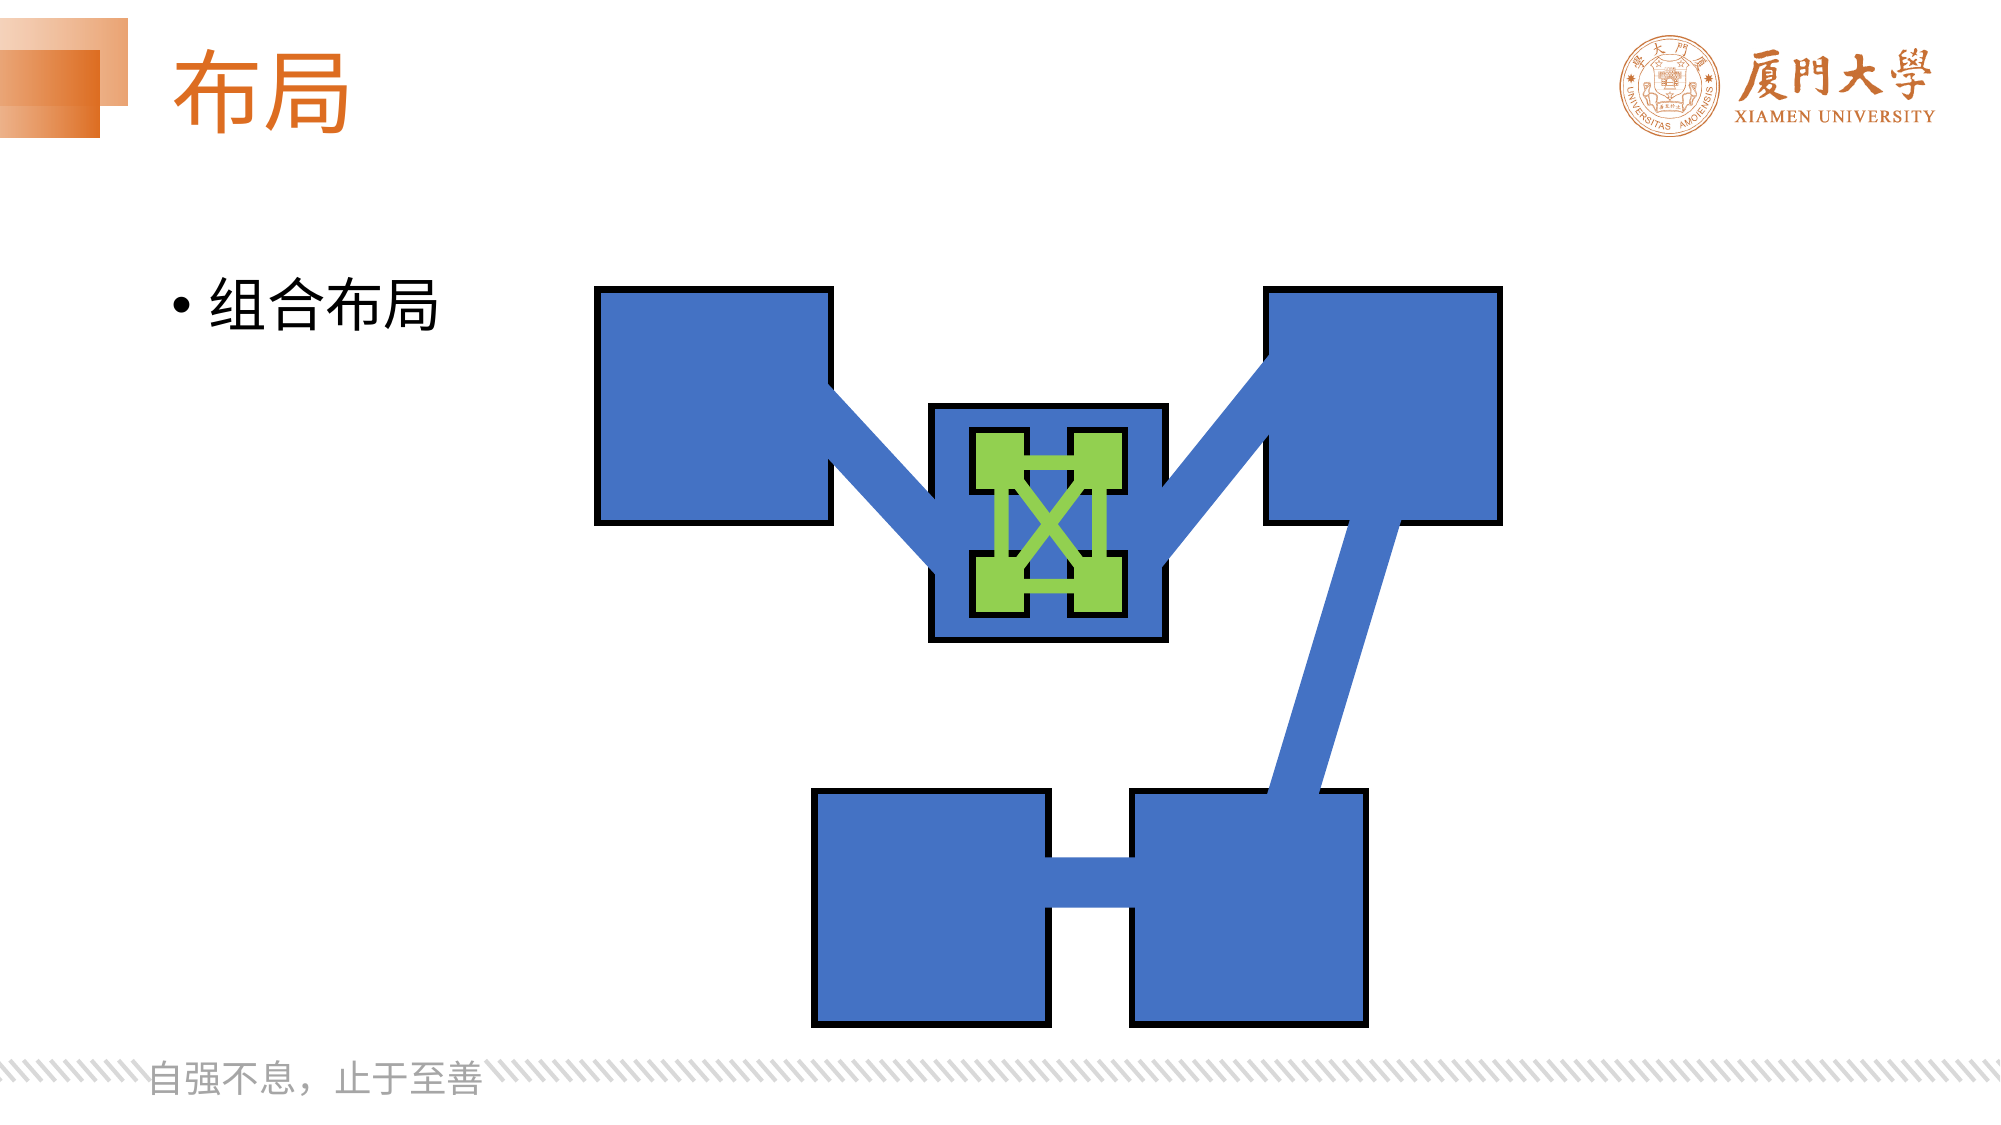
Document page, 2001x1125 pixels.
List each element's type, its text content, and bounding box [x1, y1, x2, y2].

list 组合布局 [156, 268, 1121, 996]
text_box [972, 430, 1125, 616]
title 布局 [156, 16, 1882, 177]
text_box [597, 289, 1500, 1025]
